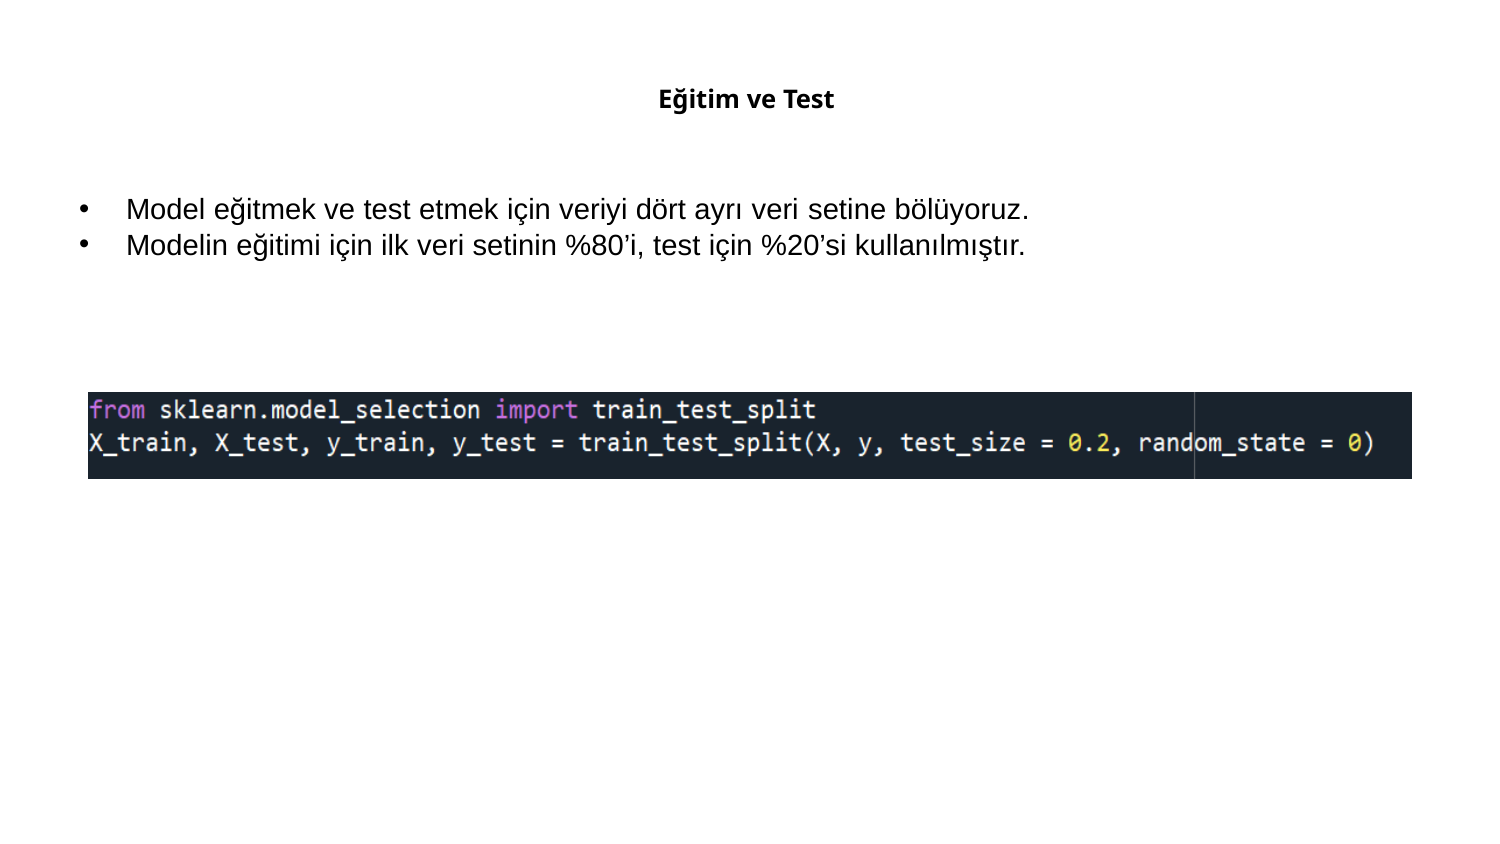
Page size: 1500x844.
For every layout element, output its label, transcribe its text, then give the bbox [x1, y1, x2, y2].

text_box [87, 392, 1412, 479]
title Eğitim ve Test [75, 67, 1425, 129]
text_box Model eğitmek ve test etmek için veriyi dört ayrı veri setine bölüyoruz. Modelin eğitimi için ilk veri setinin %80’i, test için %20’si kullanılmıştır. [64, 183, 1438, 269]
